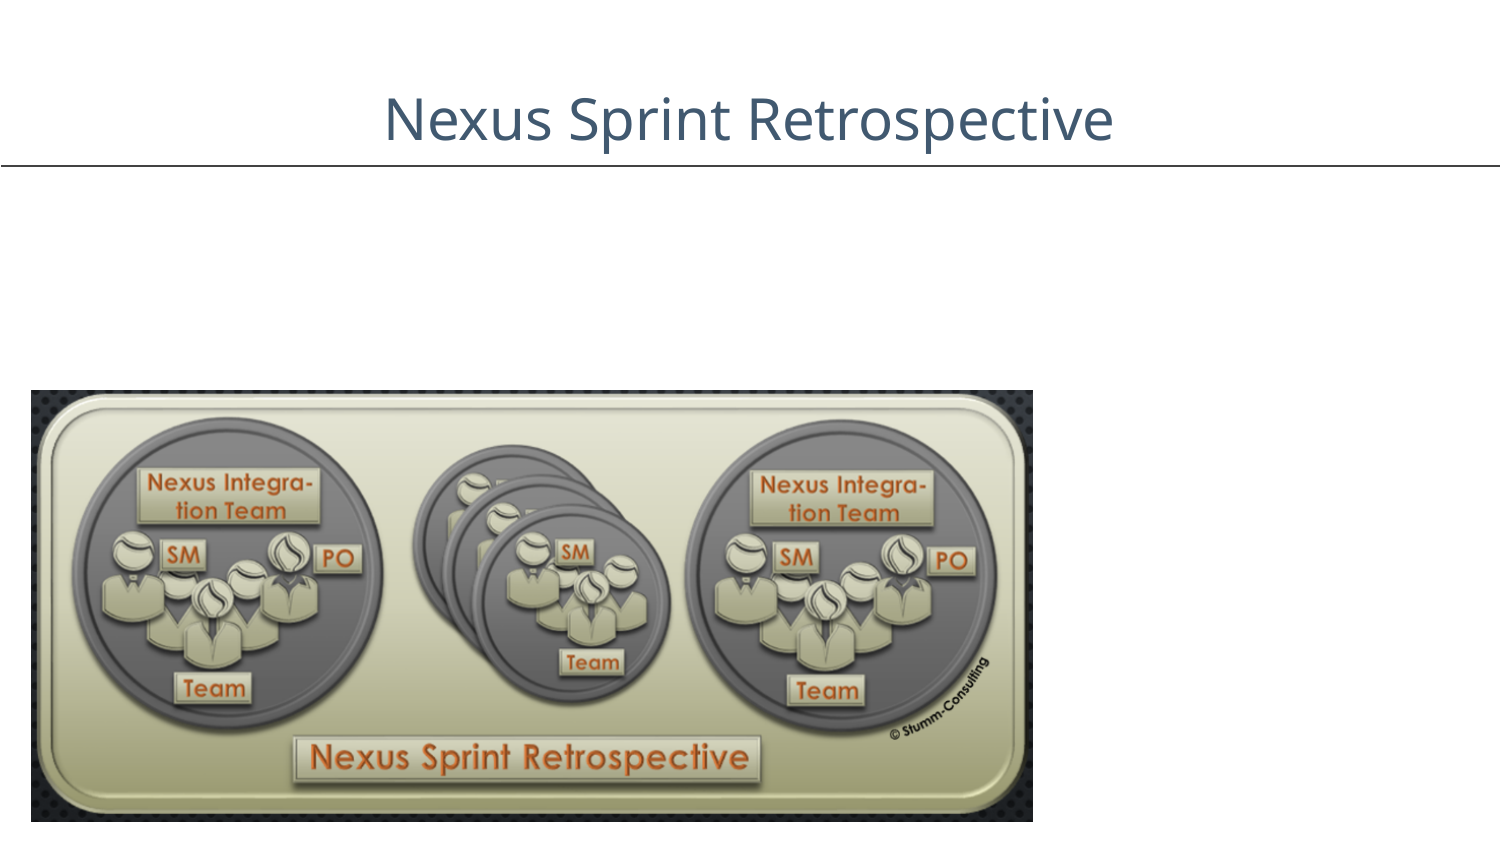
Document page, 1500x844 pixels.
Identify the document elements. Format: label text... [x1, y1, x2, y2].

picture [31, 390, 1034, 822]
title Nexus Sprint Retrospective [51, 67, 1449, 165]
